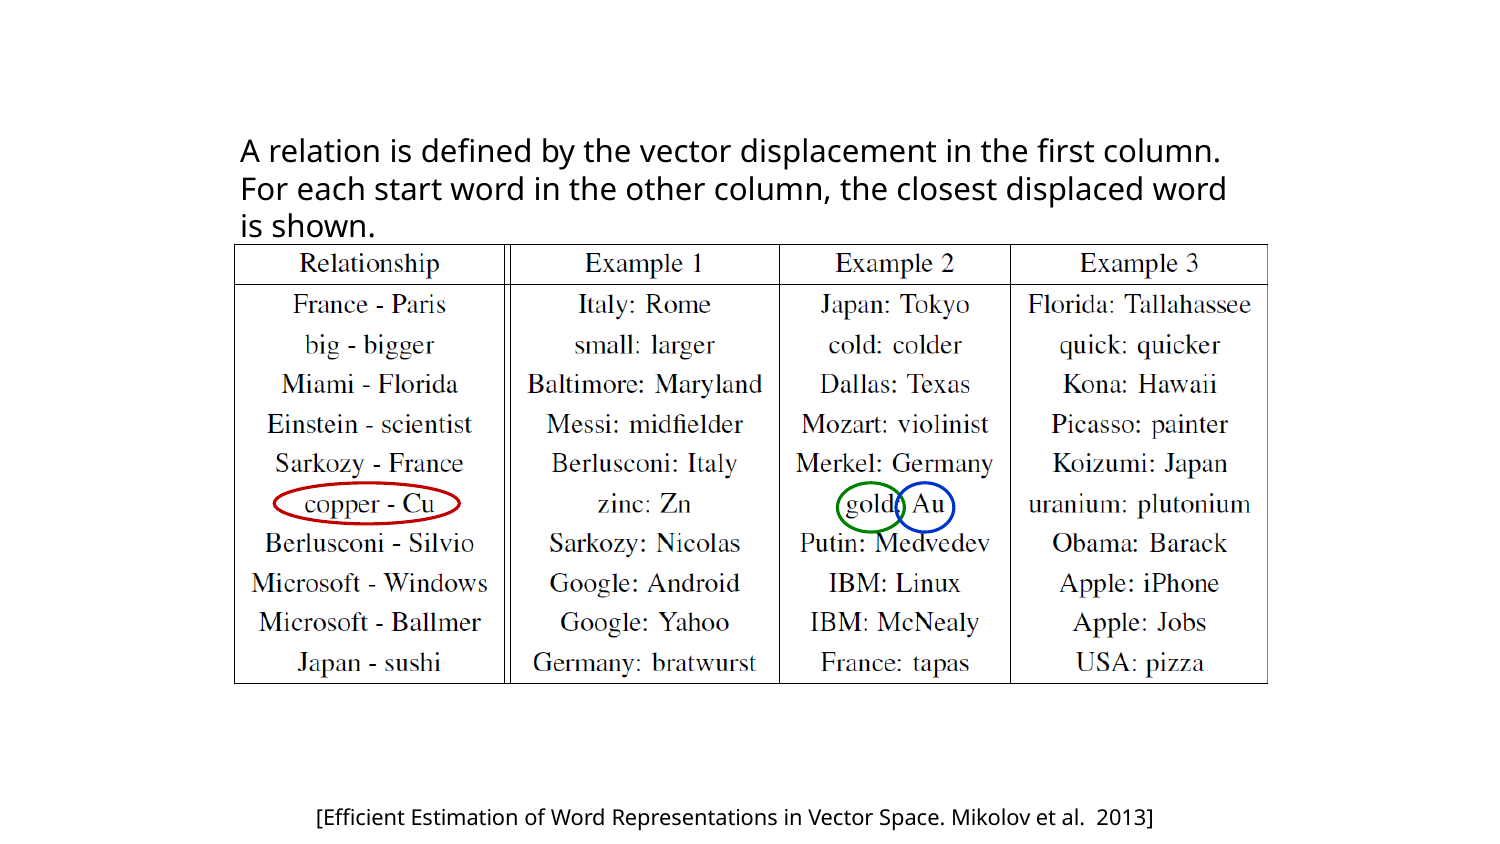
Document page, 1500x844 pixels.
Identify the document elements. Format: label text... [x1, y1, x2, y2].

text_box [209, 124, 1278, 717]
picture [225, 237, 1279, 692]
text_box A relation is defined by the vector displacement in the first column. For each start word in the other column, the closest displaced word is shown. [225, 124, 1267, 237]
text_box [Efficient Estimation of Word Representations in Vector Space. Mikolov et al. 2013] [229, 796, 1242, 838]
